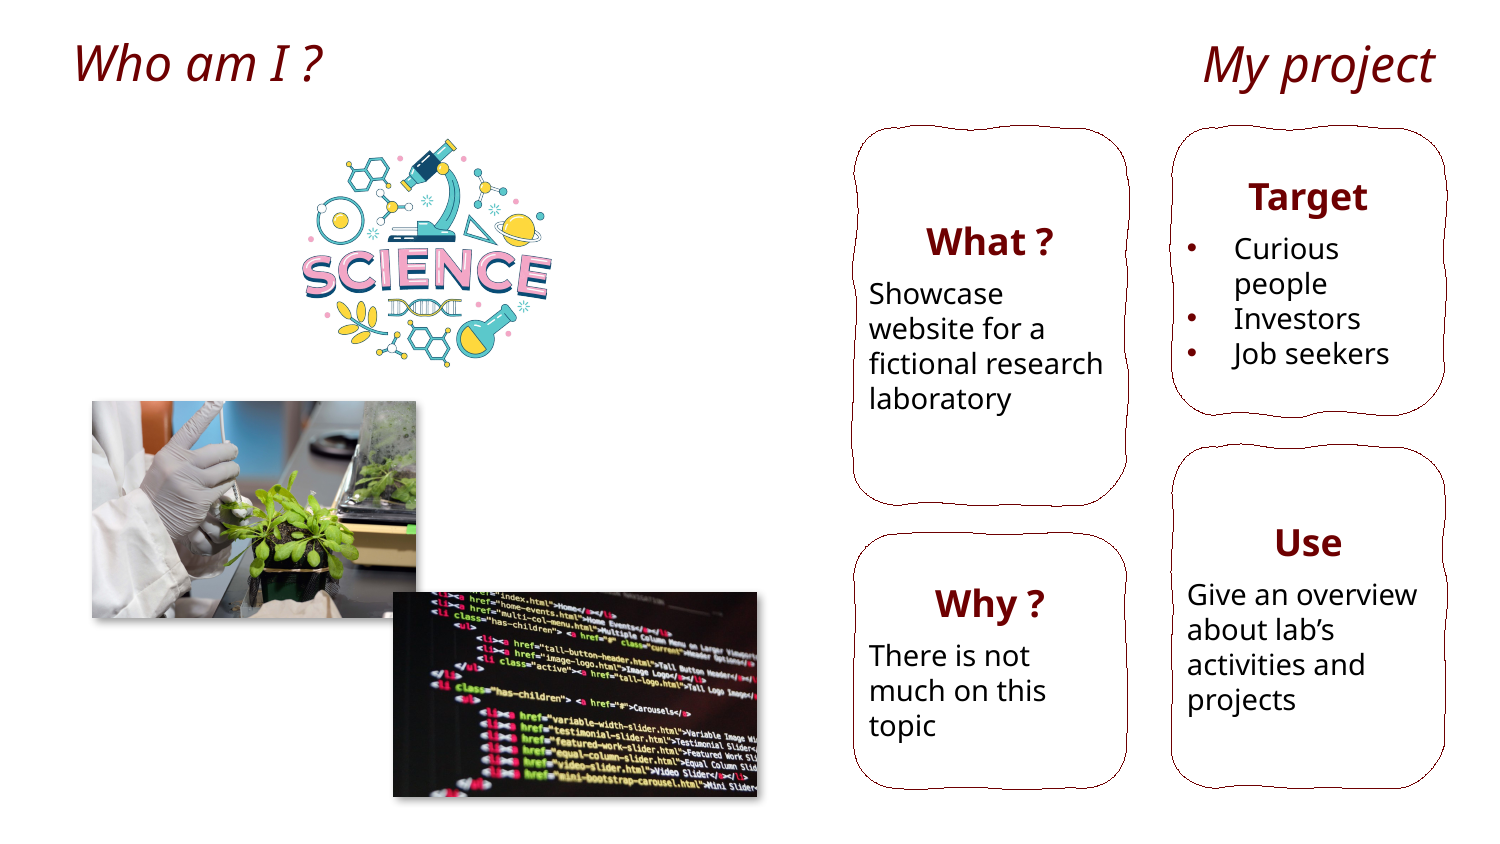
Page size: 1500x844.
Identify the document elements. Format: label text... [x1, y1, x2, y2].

title My project [702, 7, 1450, 118]
text_box Who am I ? [57, 6, 806, 117]
picture [91, 97, 758, 798]
text_box Why ? There is not much on this topic [853, 532, 1128, 790]
text_box Target Curious people Investors Job seekers [1169, 125, 1448, 418]
text_box What ? Showcase website for a fictional research laboratory [851, 125, 1130, 507]
text_box Use Give an overview about lab’s activities and projects [1170, 443, 1448, 789]
